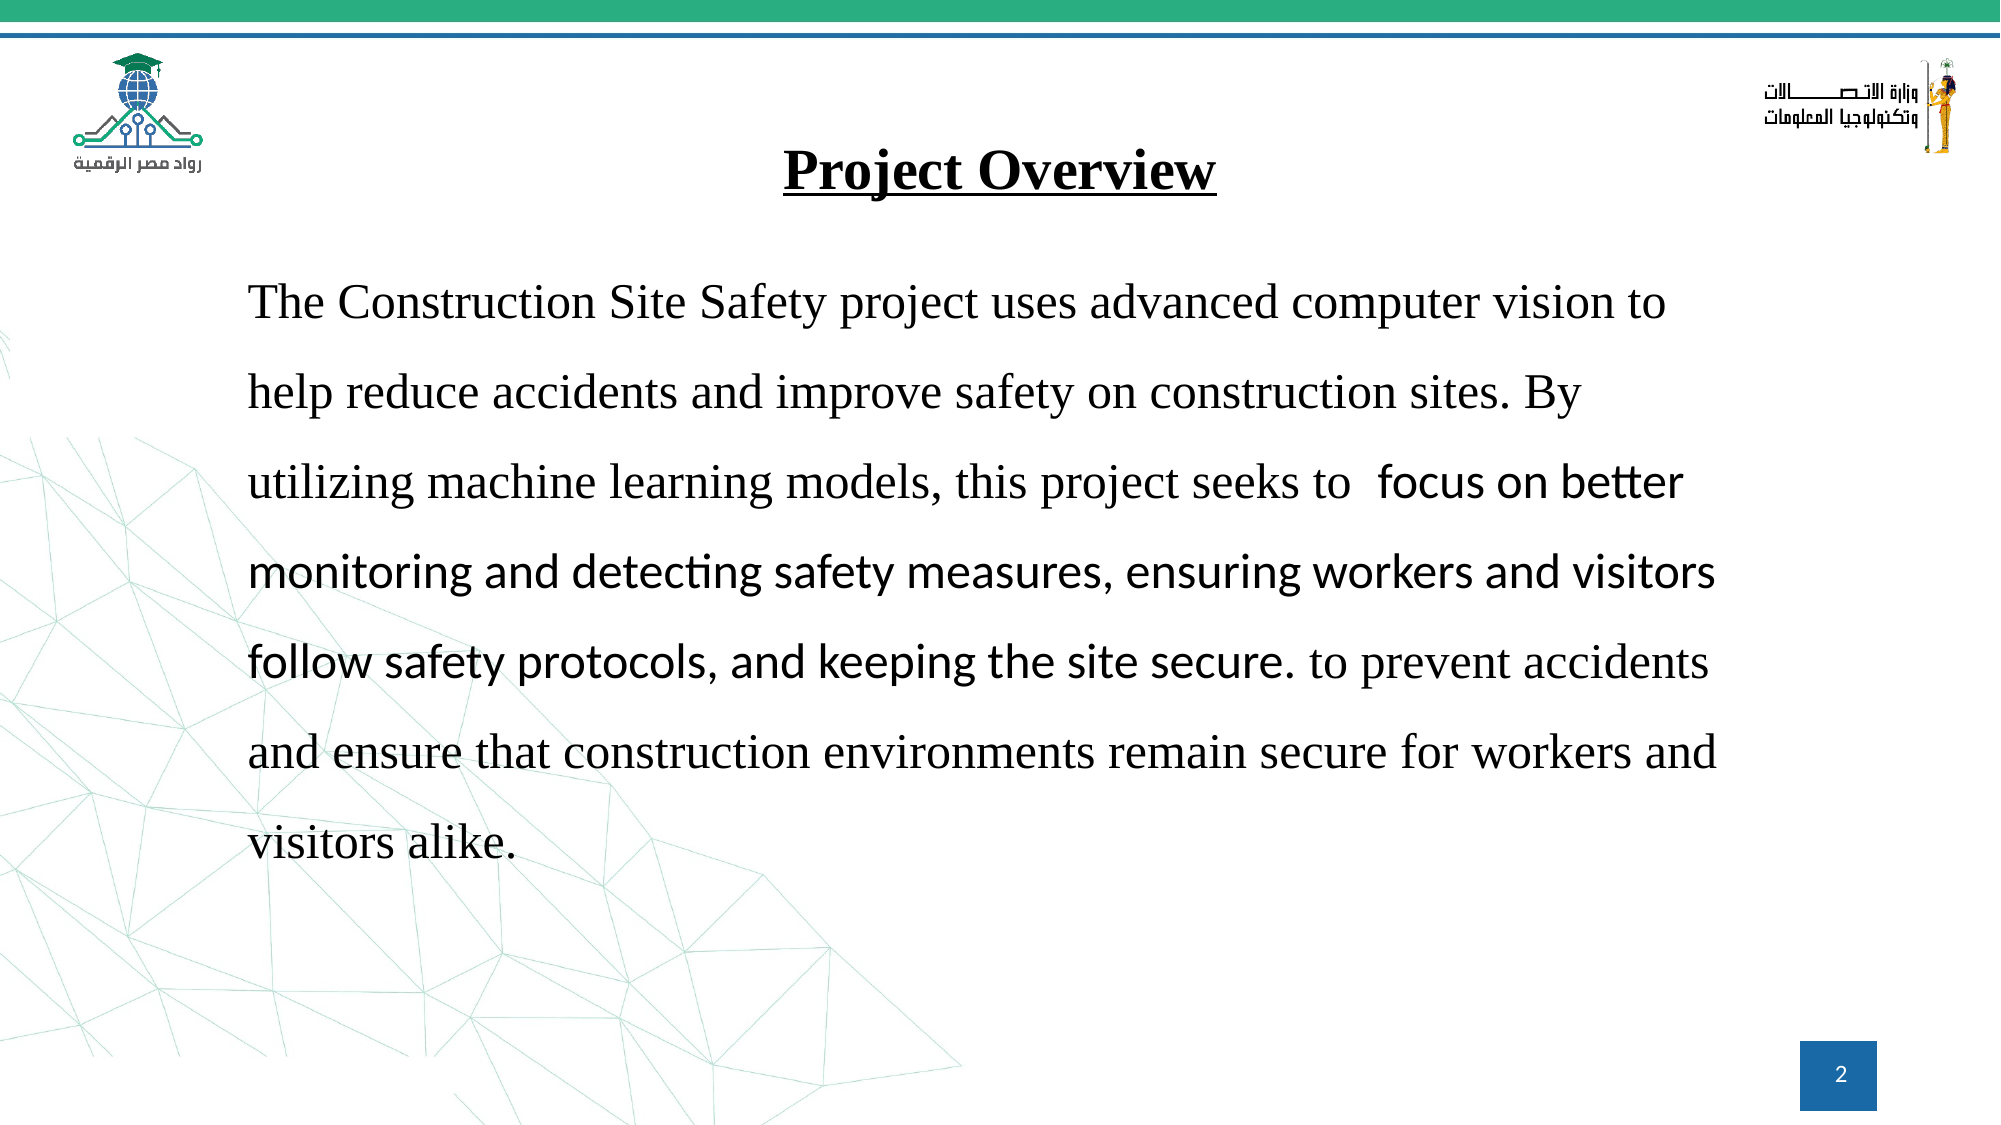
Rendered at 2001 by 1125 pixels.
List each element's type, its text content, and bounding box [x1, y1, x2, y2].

text_box Project Overview The Construction Site Safety project uses advanced computer vision to help reduce accidents and improve safety on construction sites. By utilizing machine learning models, this project seeks to focus on better monitoring and detecting safety measures, ensuring workers and visitors follow safety protocols, and keeping the site secure. to prevent accidents and ensure that construction environments remain secure for workers and visitors alike. [232, 89, 1768, 922]
slide_number 2 [1412, 1042, 1863, 1103]
picture [0, 0, 2000, 1125]
